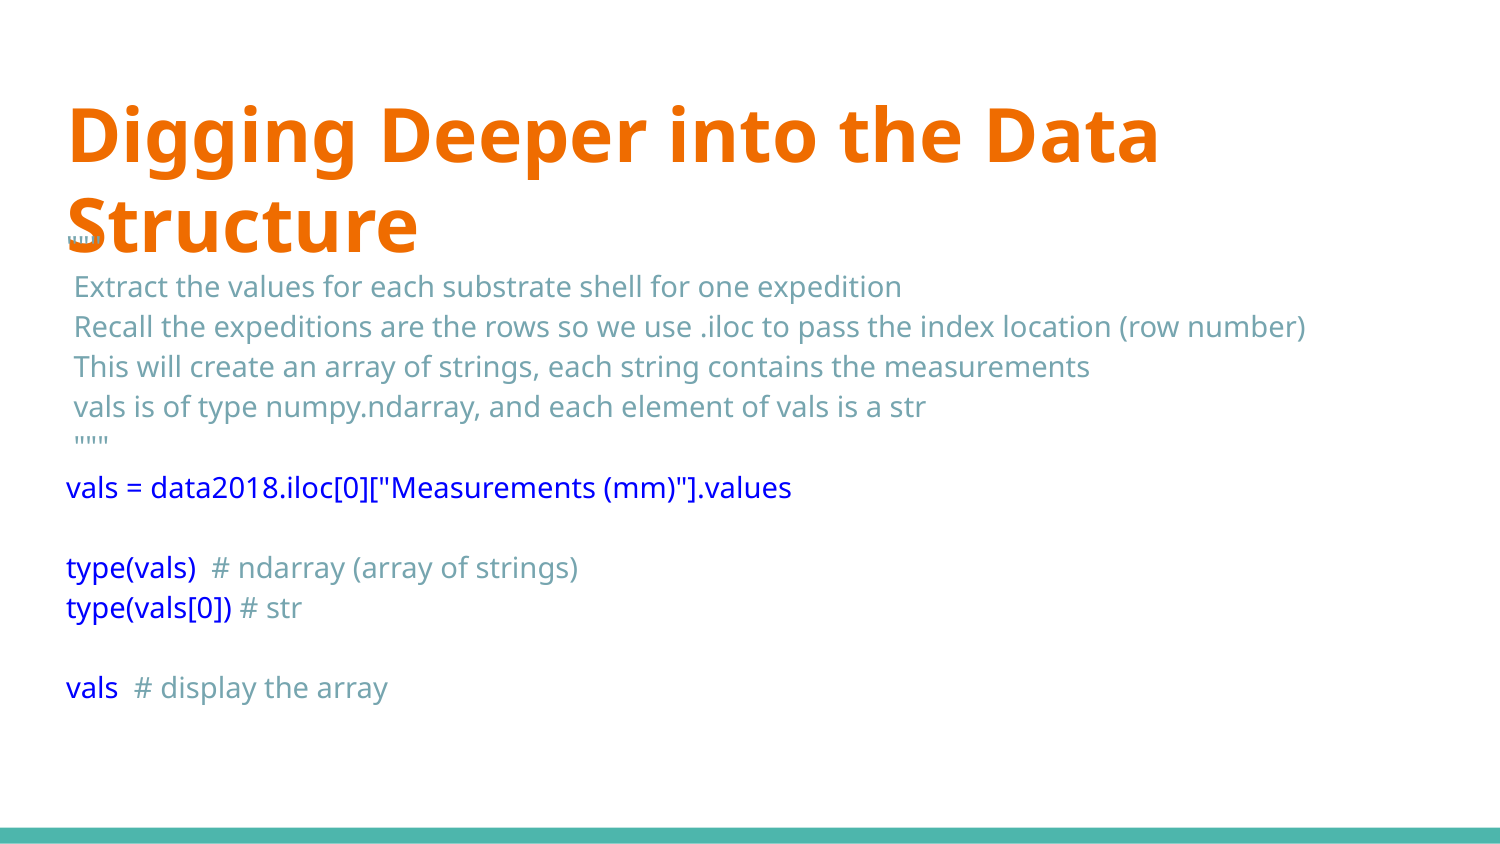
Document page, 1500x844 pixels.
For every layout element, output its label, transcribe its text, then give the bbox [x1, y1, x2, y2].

title Digging Deeper into the Data Structure [51, 72, 1449, 189]
list """ Extract the values for each substrate shell for one expedition Recall the expeditions are the rows so we use .iloc to pass the index location (row number) This will create an array of strings, each string contains the measurements vals is of type numpy.ndarray, and each element of vals is a str """ vals = data2018.iloc[0]["Measurements (mm)"].values type(vals) # ndarray (array of strings) type(vals[0]) # str vals # display the array [51, 207, 1449, 750]
